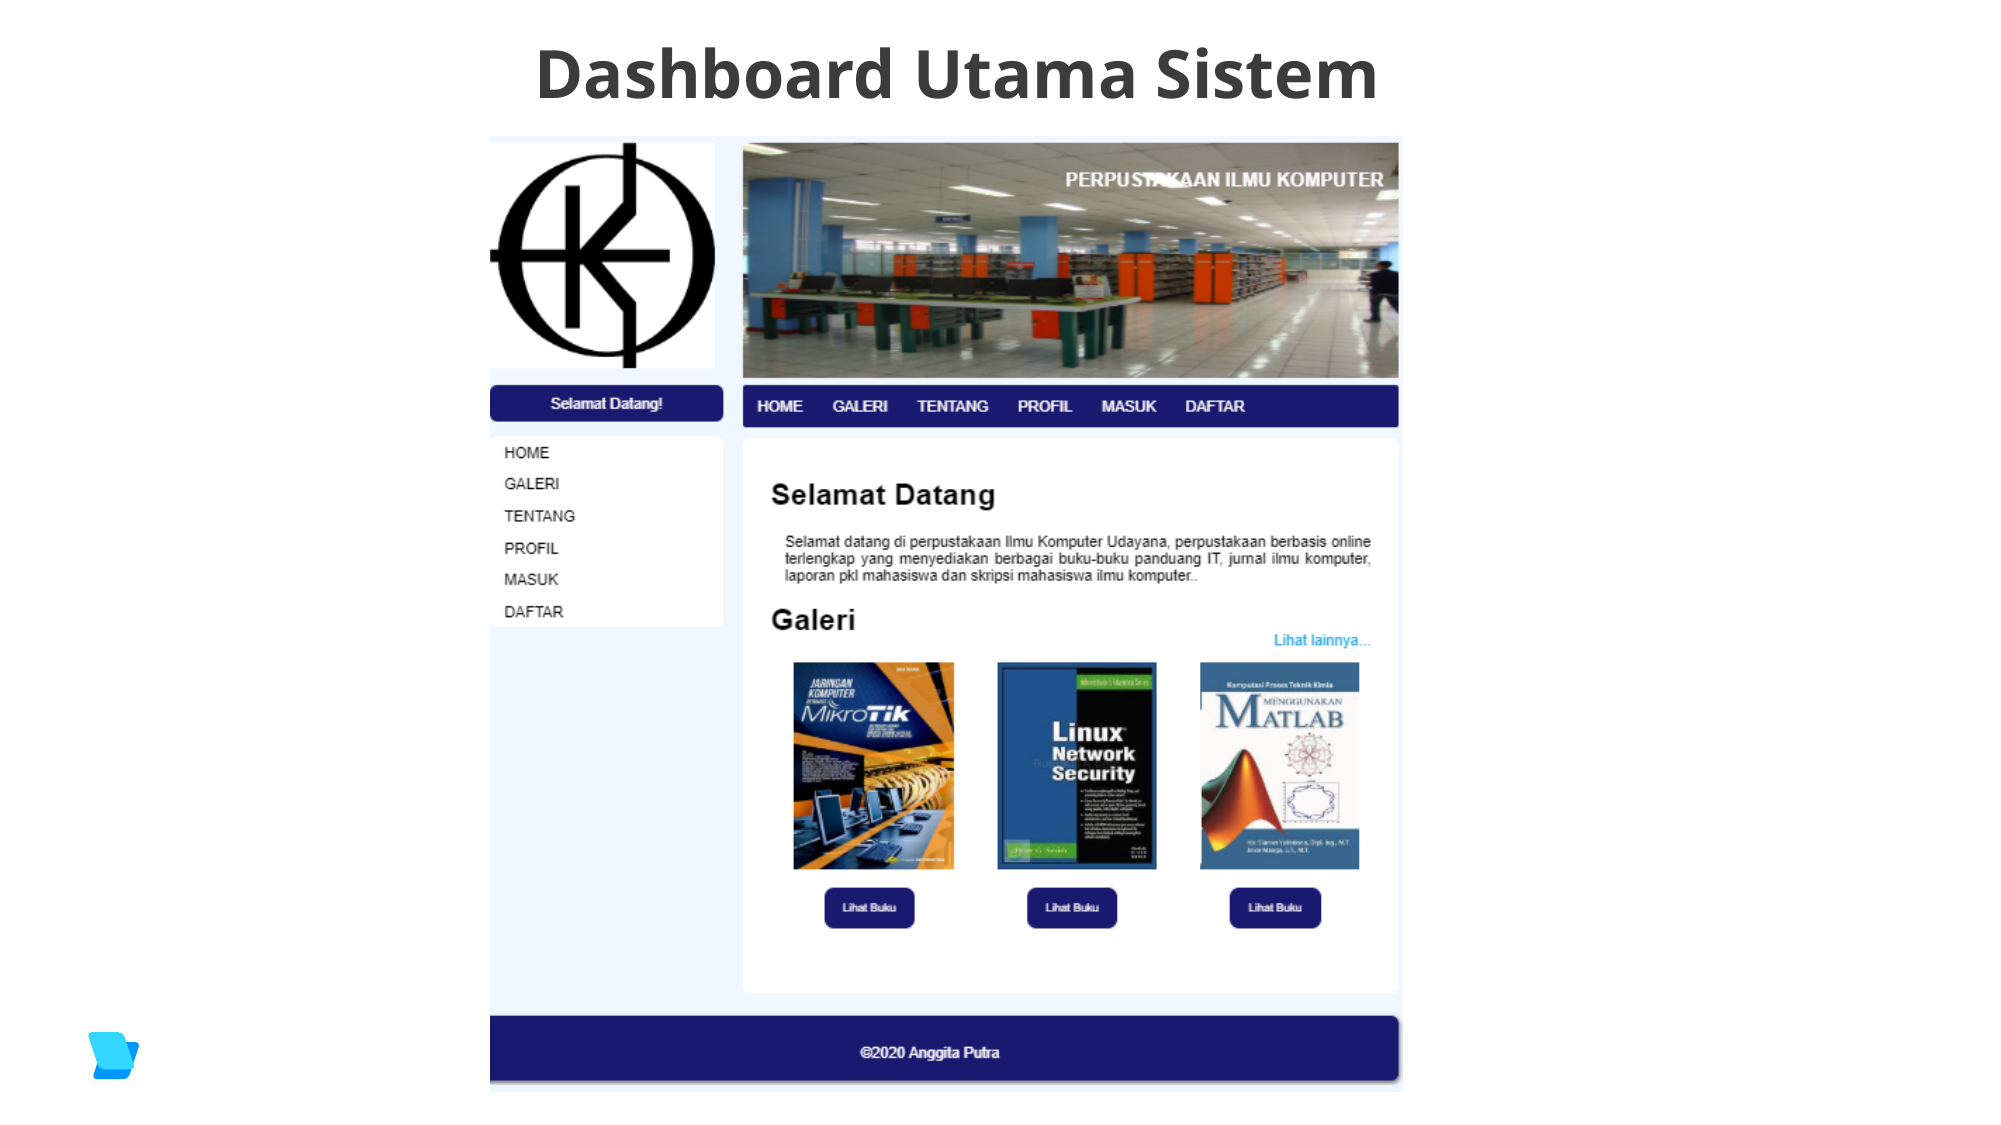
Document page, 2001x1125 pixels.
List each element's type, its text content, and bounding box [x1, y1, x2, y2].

picture [490, 136, 1403, 1092]
list Dashboard Utama Sistem [519, 33, 1481, 127]
